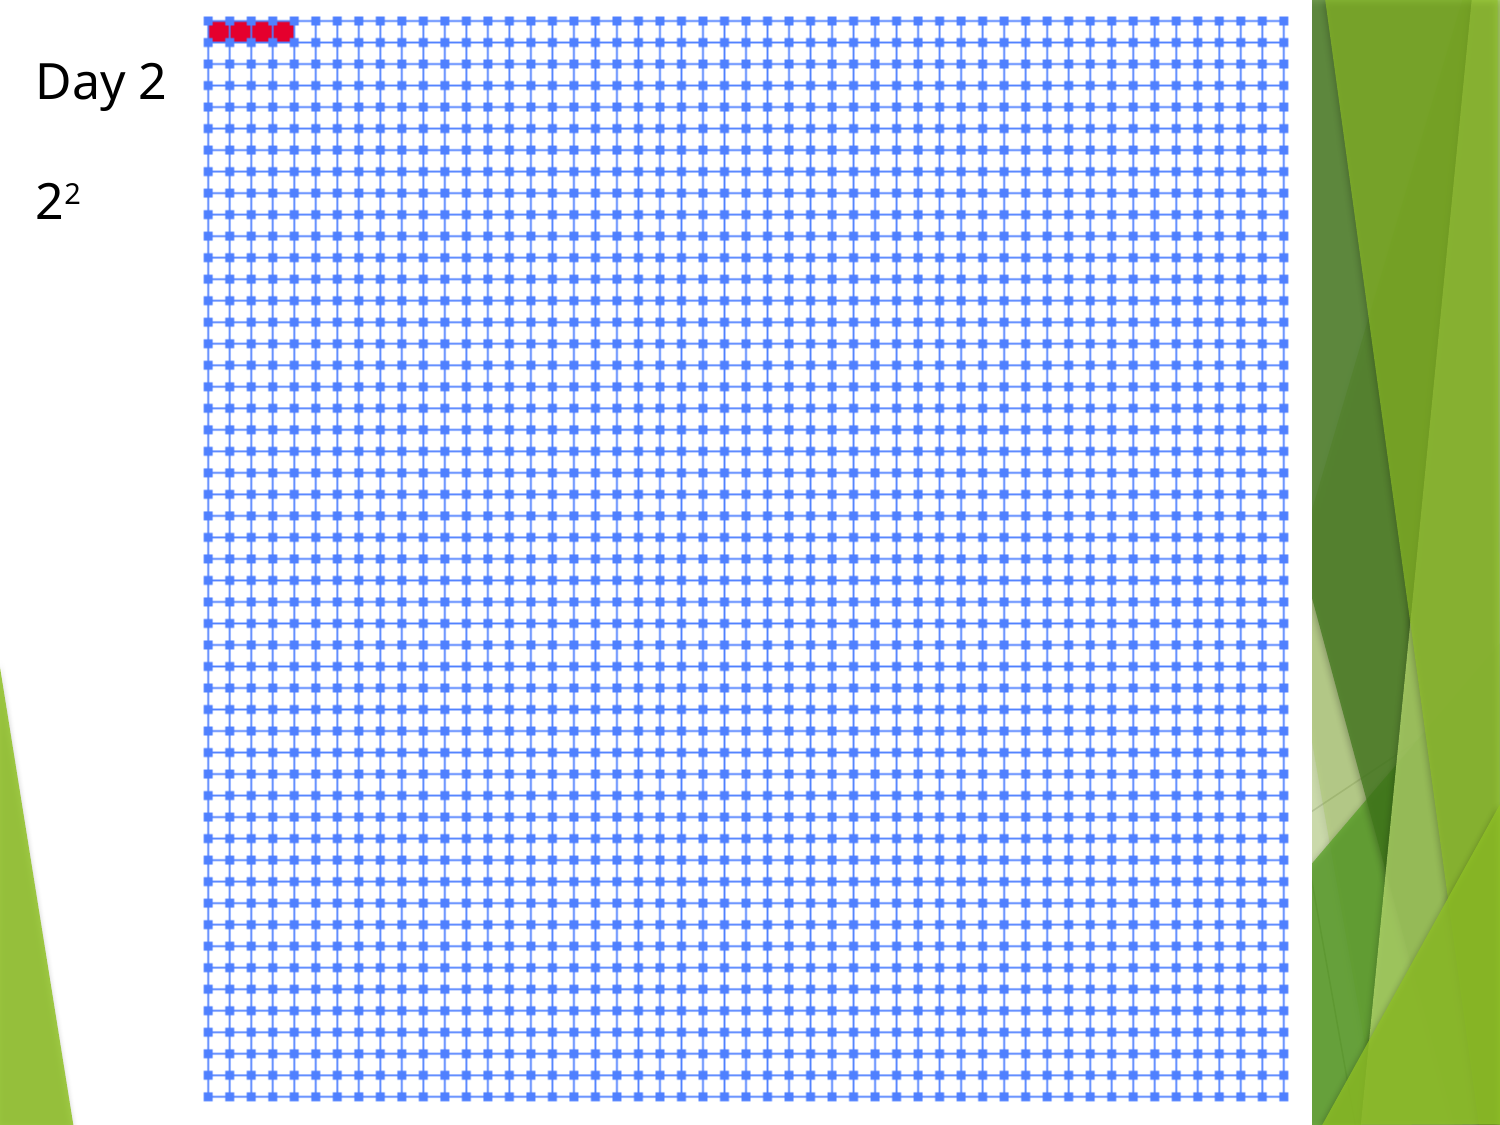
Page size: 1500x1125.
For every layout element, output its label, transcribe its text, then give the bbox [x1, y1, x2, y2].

picture [187, 0, 1313, 1125]
text_box Day 2 22 [21, 42, 183, 238]
